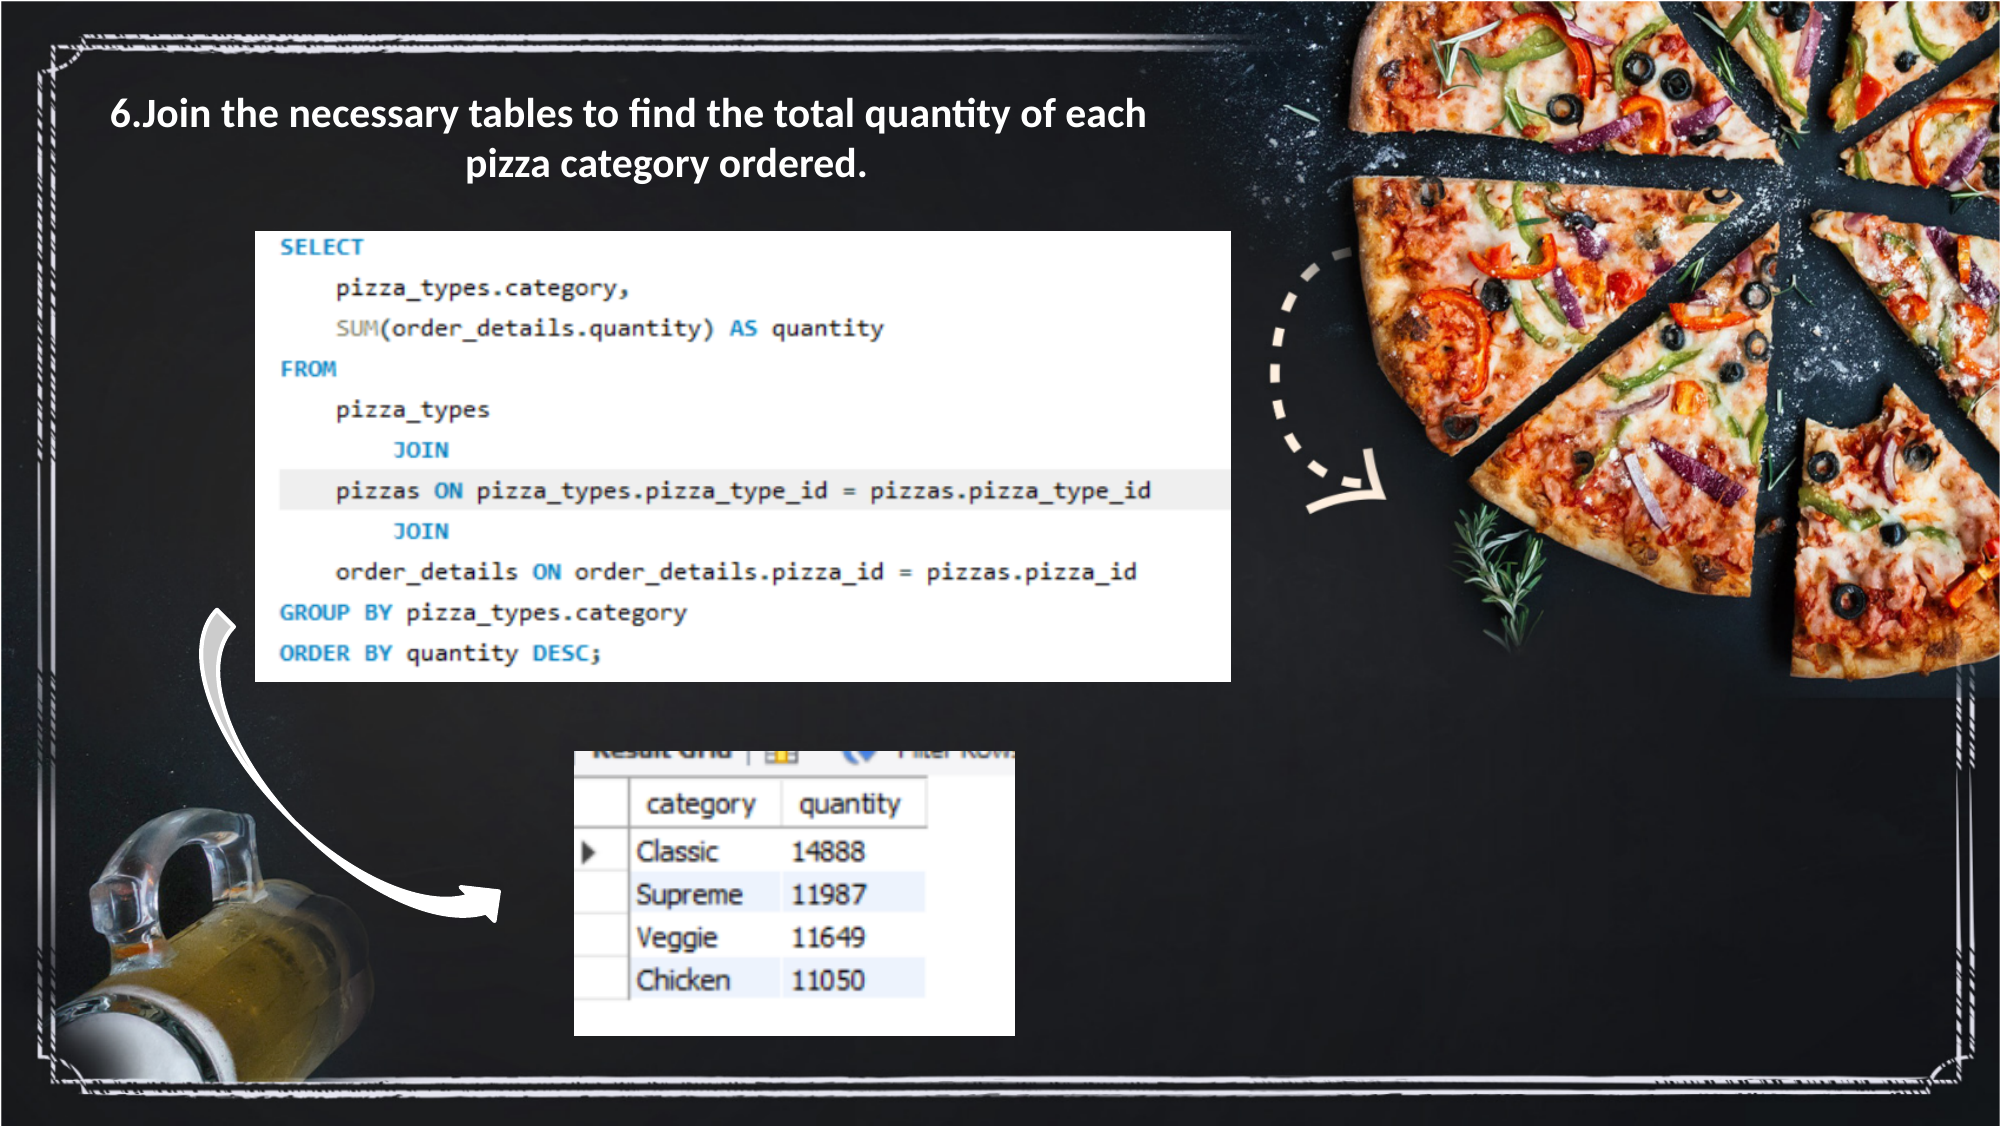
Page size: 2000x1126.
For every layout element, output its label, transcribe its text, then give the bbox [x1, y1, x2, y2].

picture [3, 2, 2000, 1126]
text_box [199, 607, 501, 923]
text_box 6.Join the necessary tables to find the total quantity of each pizza category ordered. [90, 78, 1177, 193]
